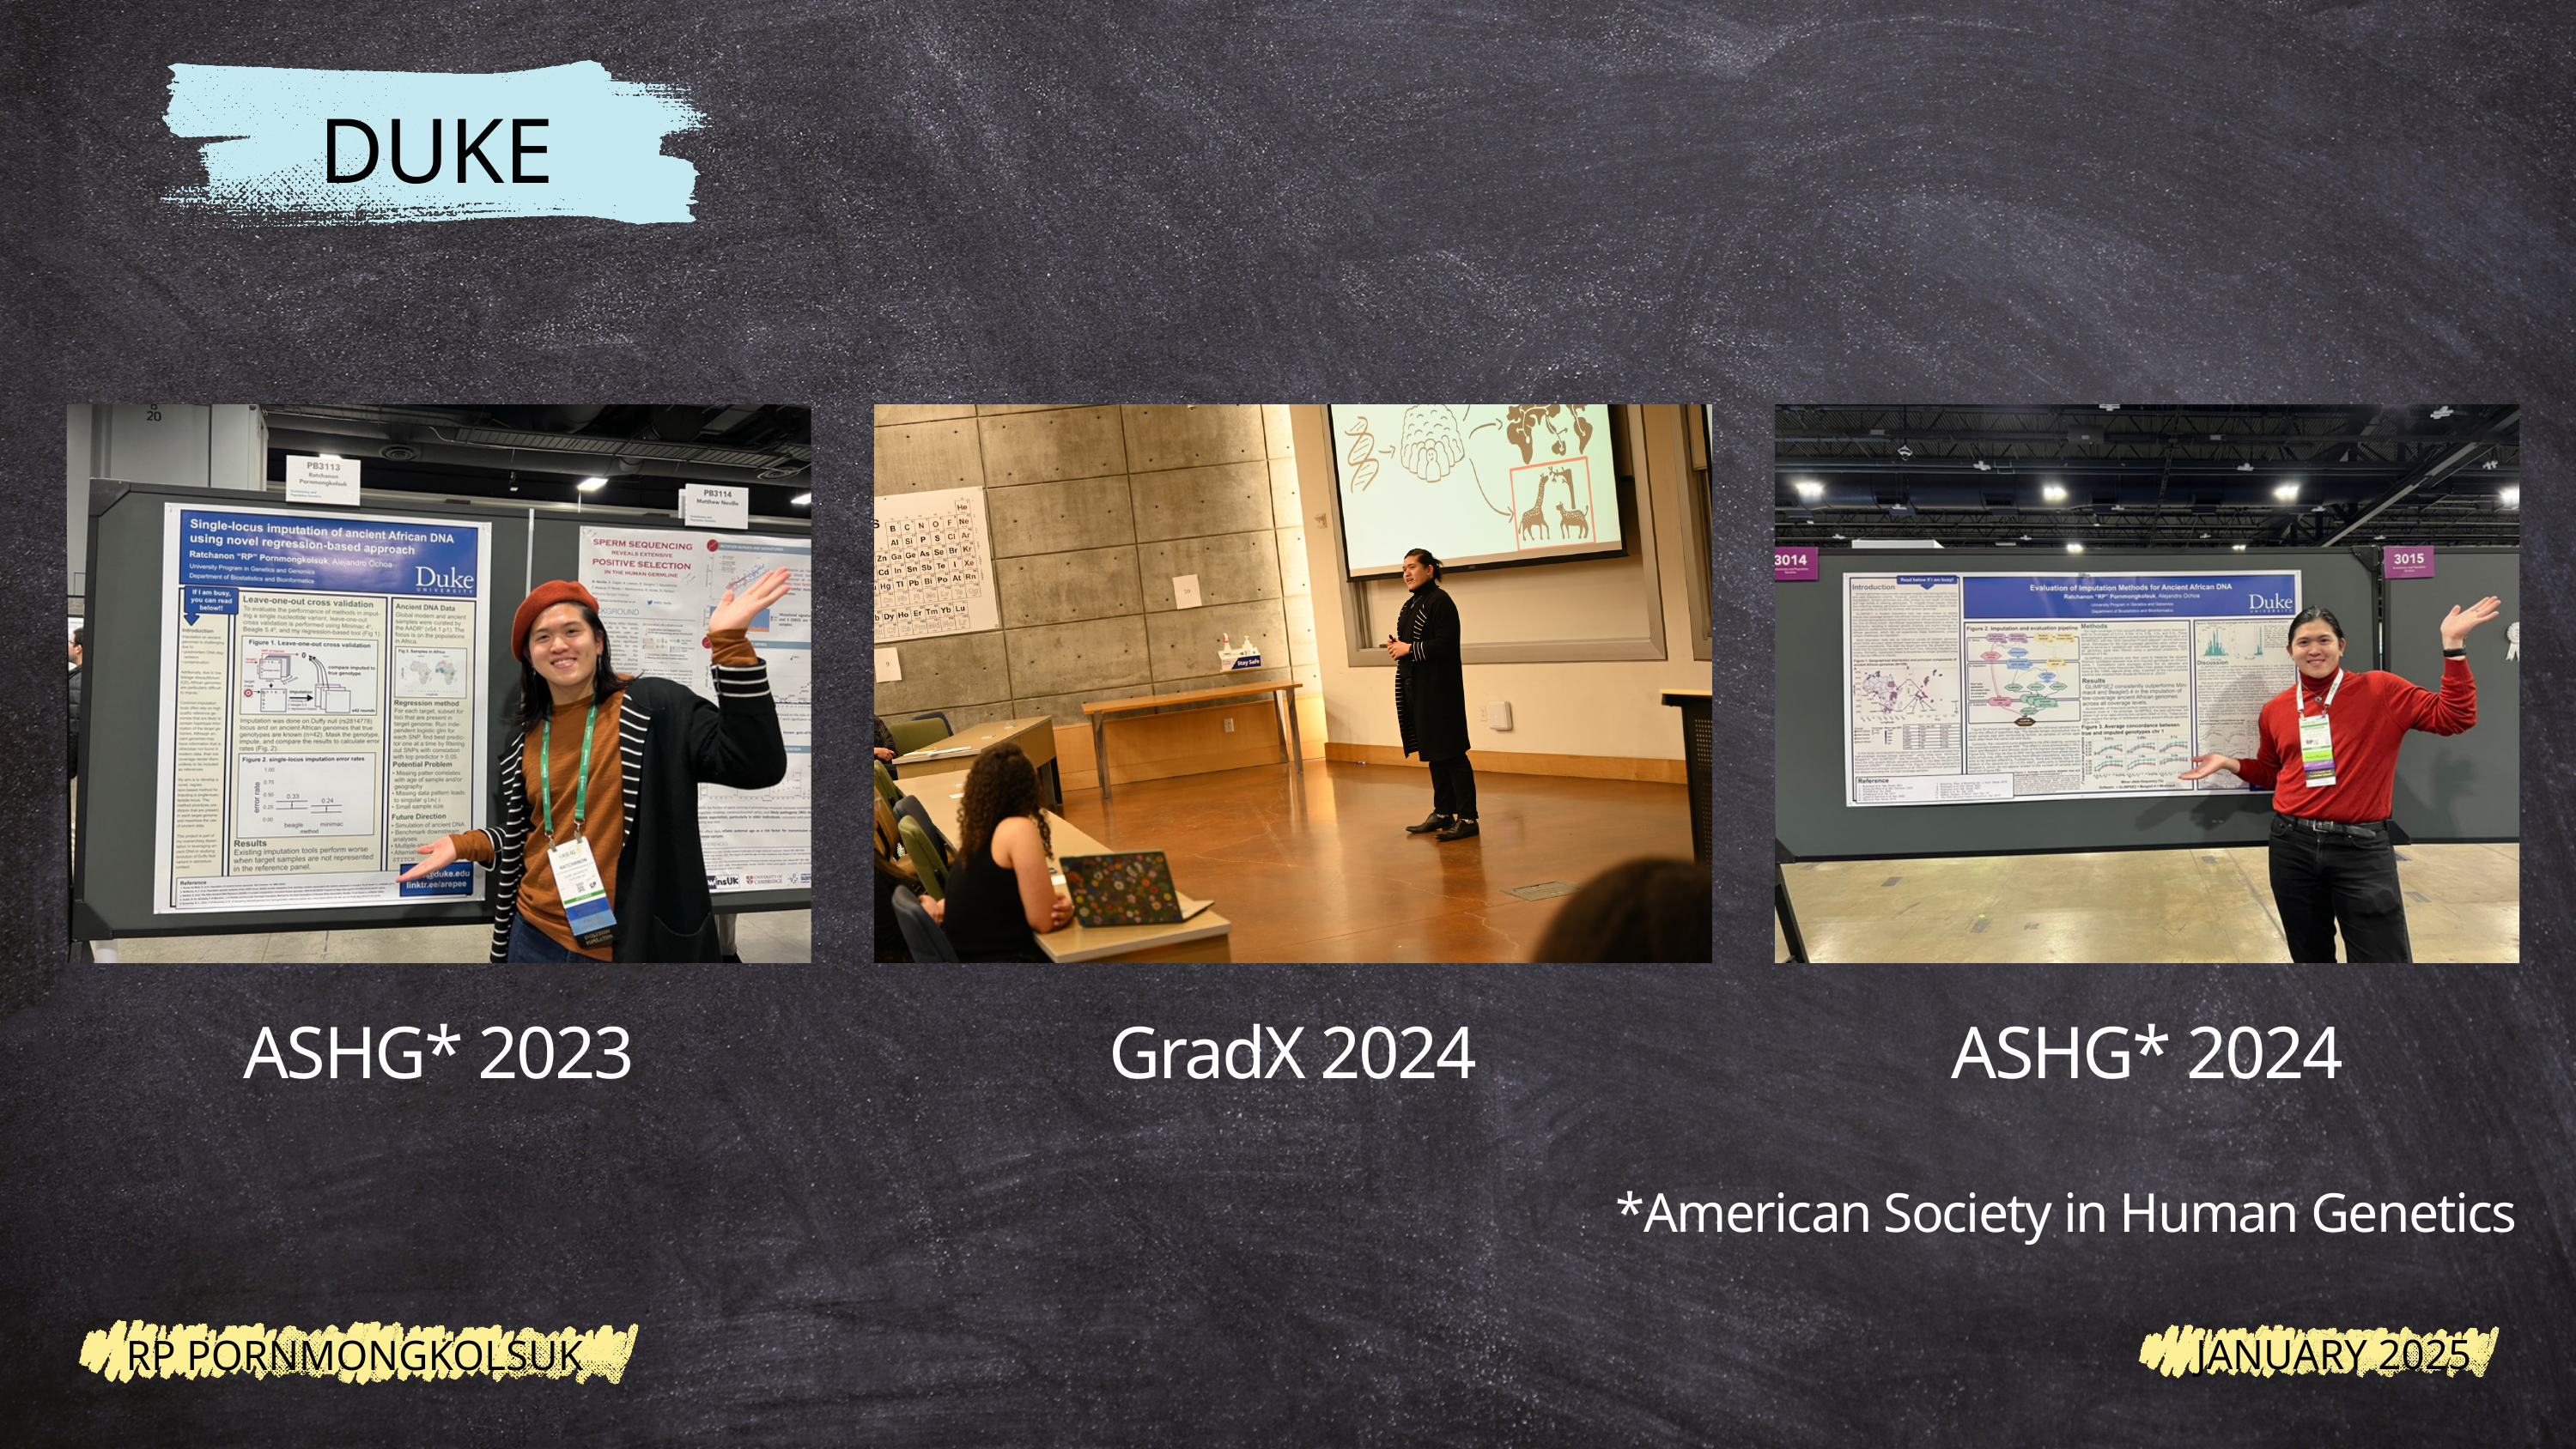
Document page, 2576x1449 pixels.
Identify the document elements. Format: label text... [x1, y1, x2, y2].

text_box ASHG* 2024 [1934, 975, 2360, 1094]
text_box [78, 1319, 401, 1384]
text_box DUKE [270, 102, 603, 202]
text_box [2409, 1324, 2500, 1379]
text_box JANUARY 2025 [1847, 1333, 2472, 1379]
text_box [155, 59, 719, 230]
text_box RP PORNMONGKOLSUK [125, 1333, 624, 1379]
text_box [315, 1320, 639, 1385]
text_box [0, 0, 2576, 1449]
text_box [873, 404, 1712, 963]
text_box [2138, 1324, 2409, 1333]
text_box GradX 2024 [1079, 975, 1507, 1094]
text_box [66, 404, 811, 963]
text_box ASHG* 2023 [225, 975, 653, 1094]
text_box [1775, 404, 2520, 963]
text_box *American Society in Human Genetics [1176, 1155, 2518, 1243]
